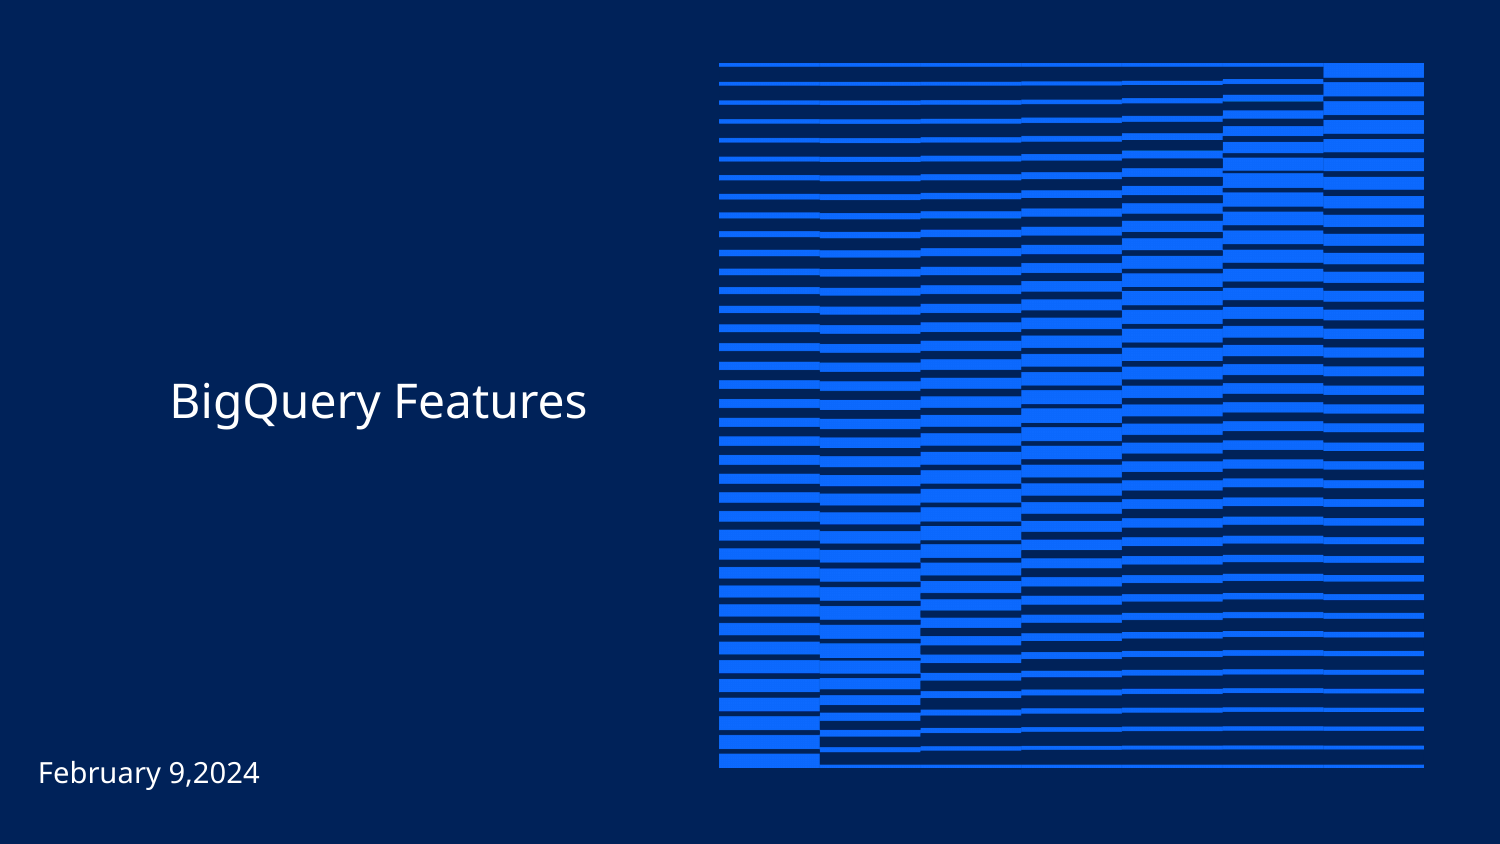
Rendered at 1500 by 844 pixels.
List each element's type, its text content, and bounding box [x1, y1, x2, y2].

picture [719, 62, 1425, 768]
text_box February 9,2024 [26, 743, 394, 801]
text_box BigQuery Features [26, 304, 714, 504]
